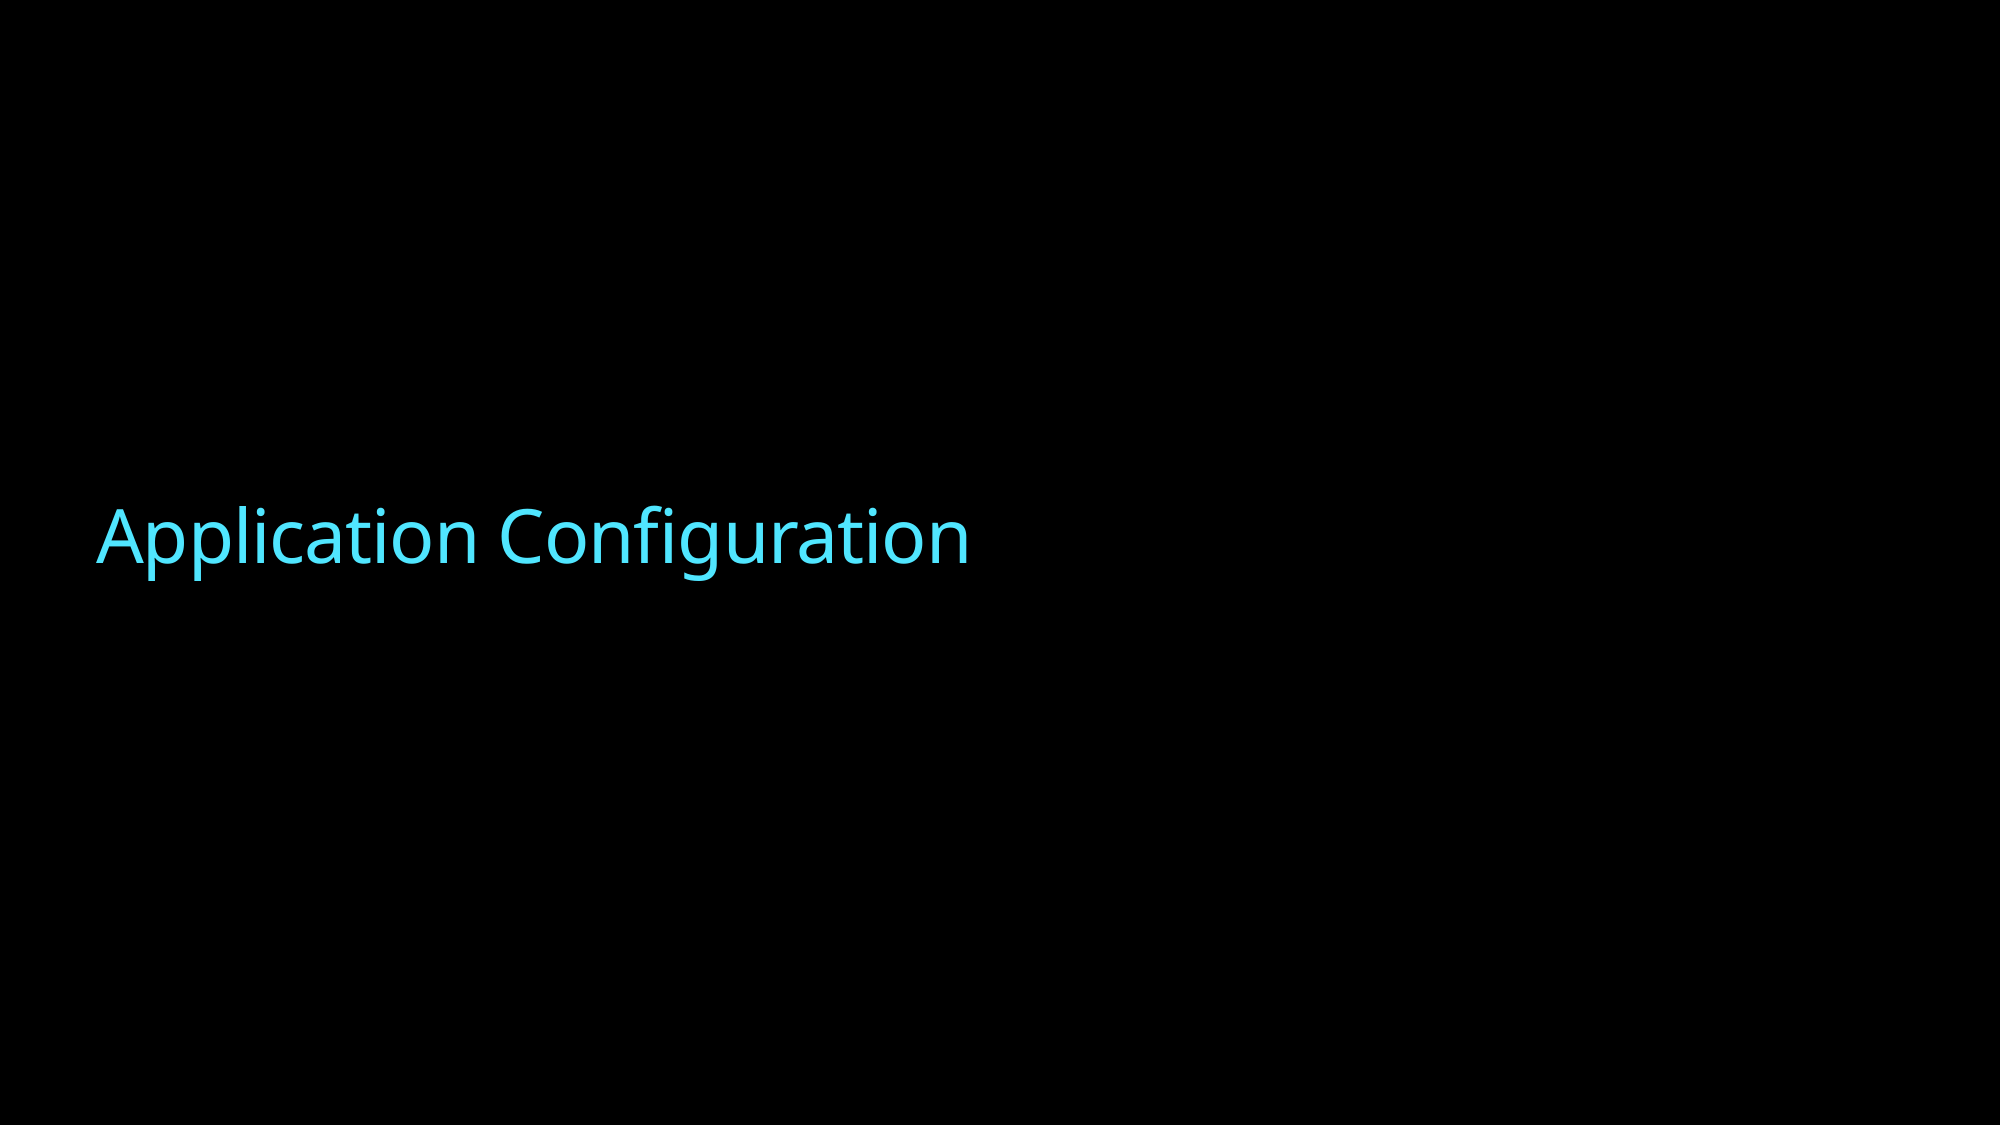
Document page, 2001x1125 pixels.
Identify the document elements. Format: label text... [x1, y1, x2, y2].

title Application Configuration [96, 498, 1596, 580]
